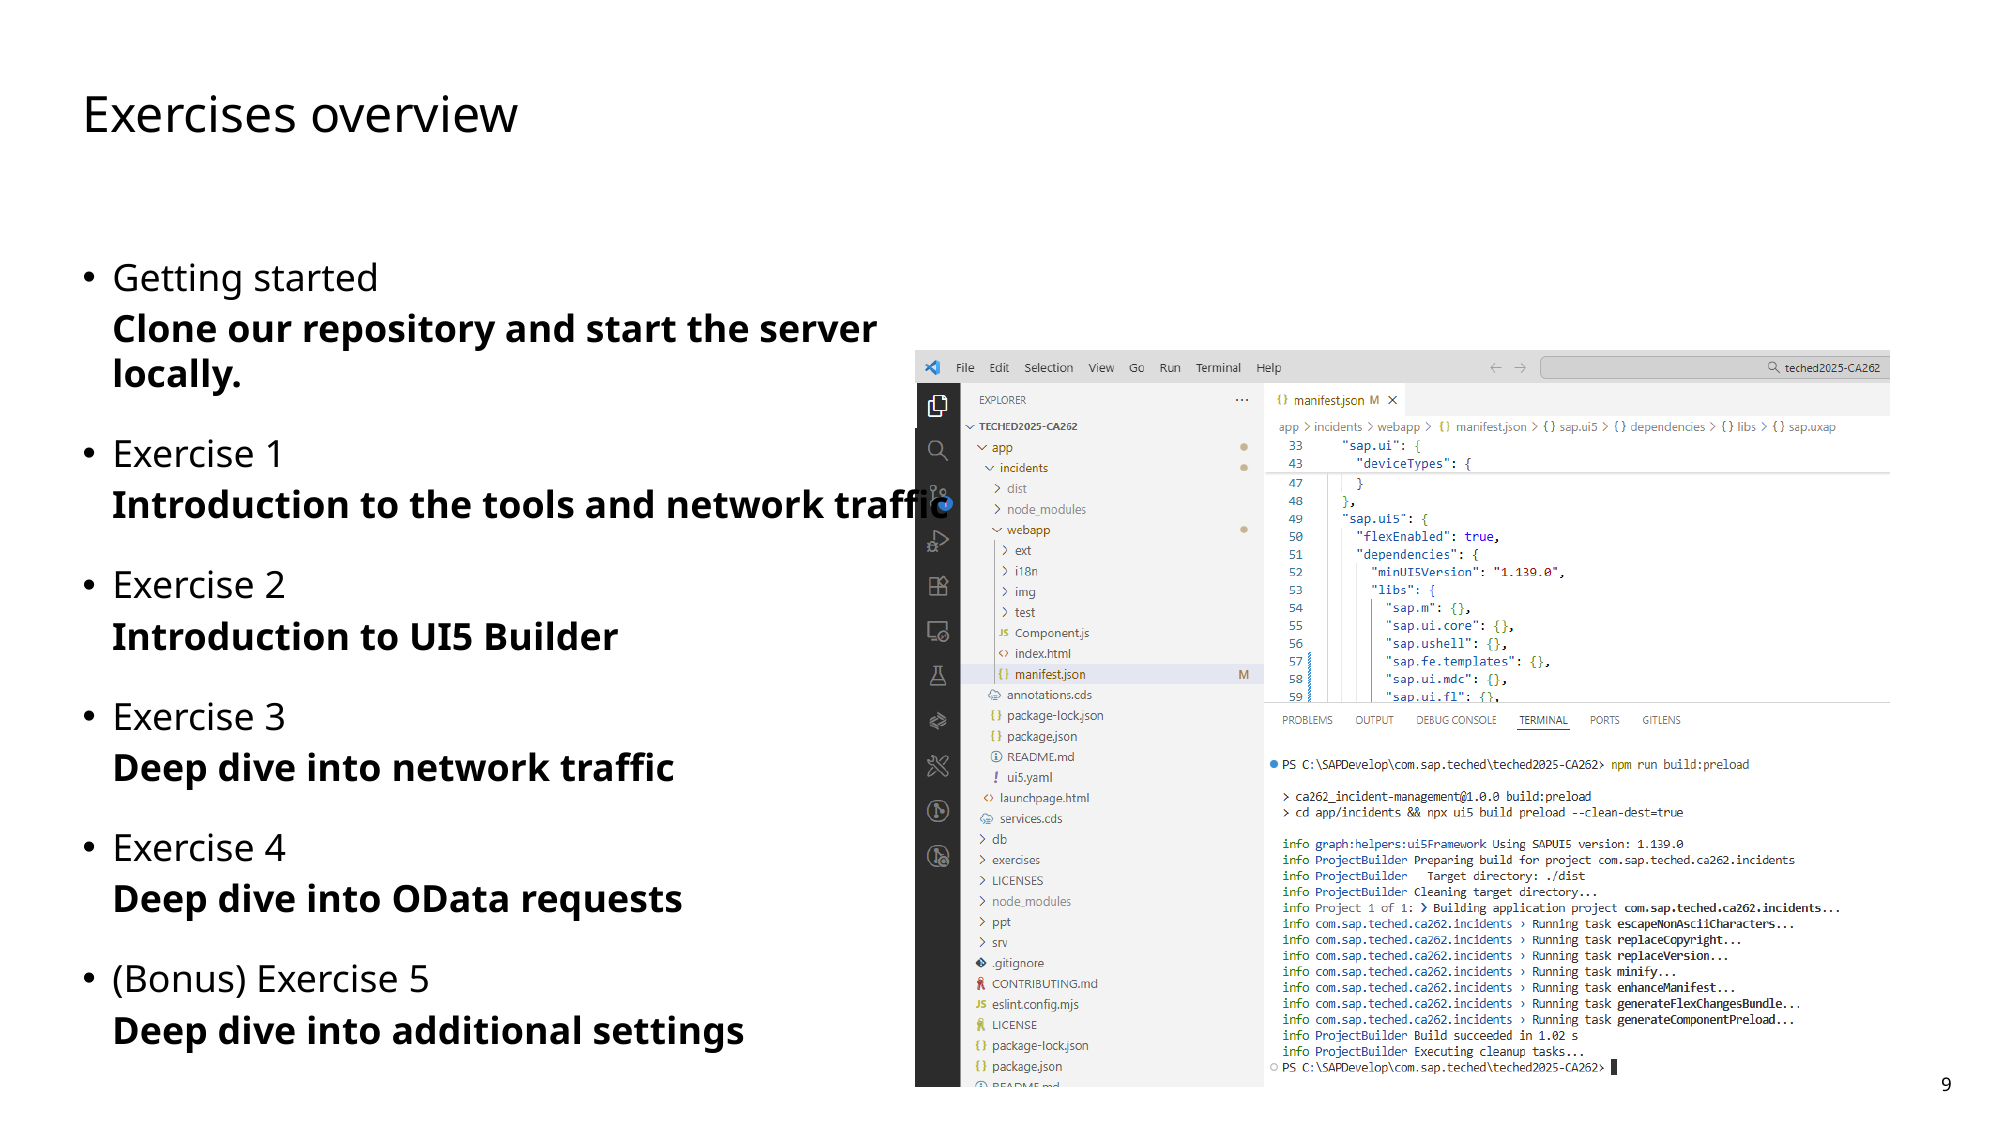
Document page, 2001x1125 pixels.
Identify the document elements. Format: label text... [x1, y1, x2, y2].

title Exercises overview [82, 82, 1918, 144]
list Getting started Clone our repository and start the server locally. Exercise 1 Introduction to the tools and network traffic Exercise 2 Introduction to UI5 Builder Exercise 3 Deep dive into network traffic Exercise 4 Deep dive into OData requests (Bonus) Exercise 5 Deep dive into additional settings [82, 253, 1001, 1040]
picture [915, 349, 1890, 1088]
